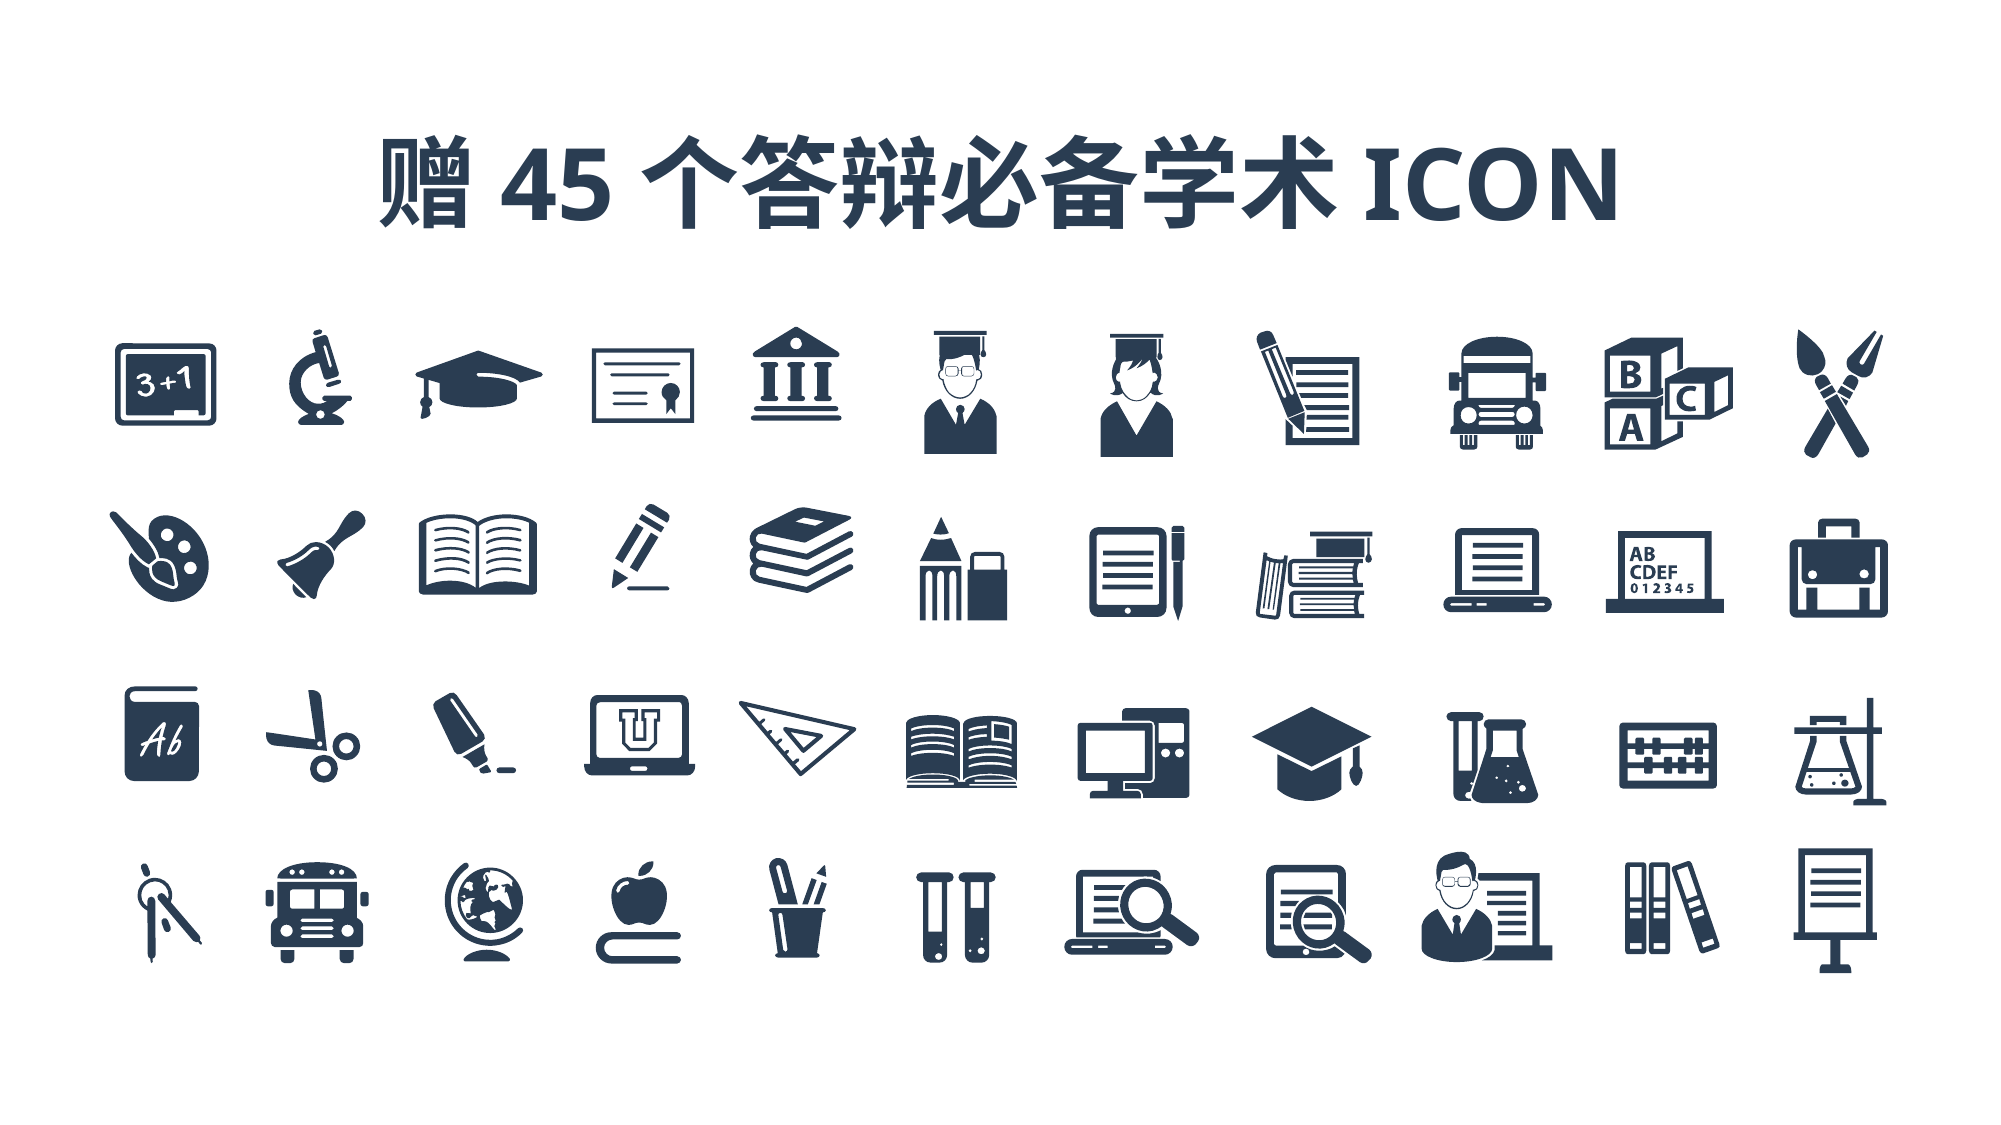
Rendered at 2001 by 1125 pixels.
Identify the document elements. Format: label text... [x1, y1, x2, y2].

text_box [109, 326, 857, 964]
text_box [916, 844, 1877, 974]
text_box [905, 329, 1888, 806]
text_box 赠45个答辩必备学术ICON [345, 113, 1657, 248]
